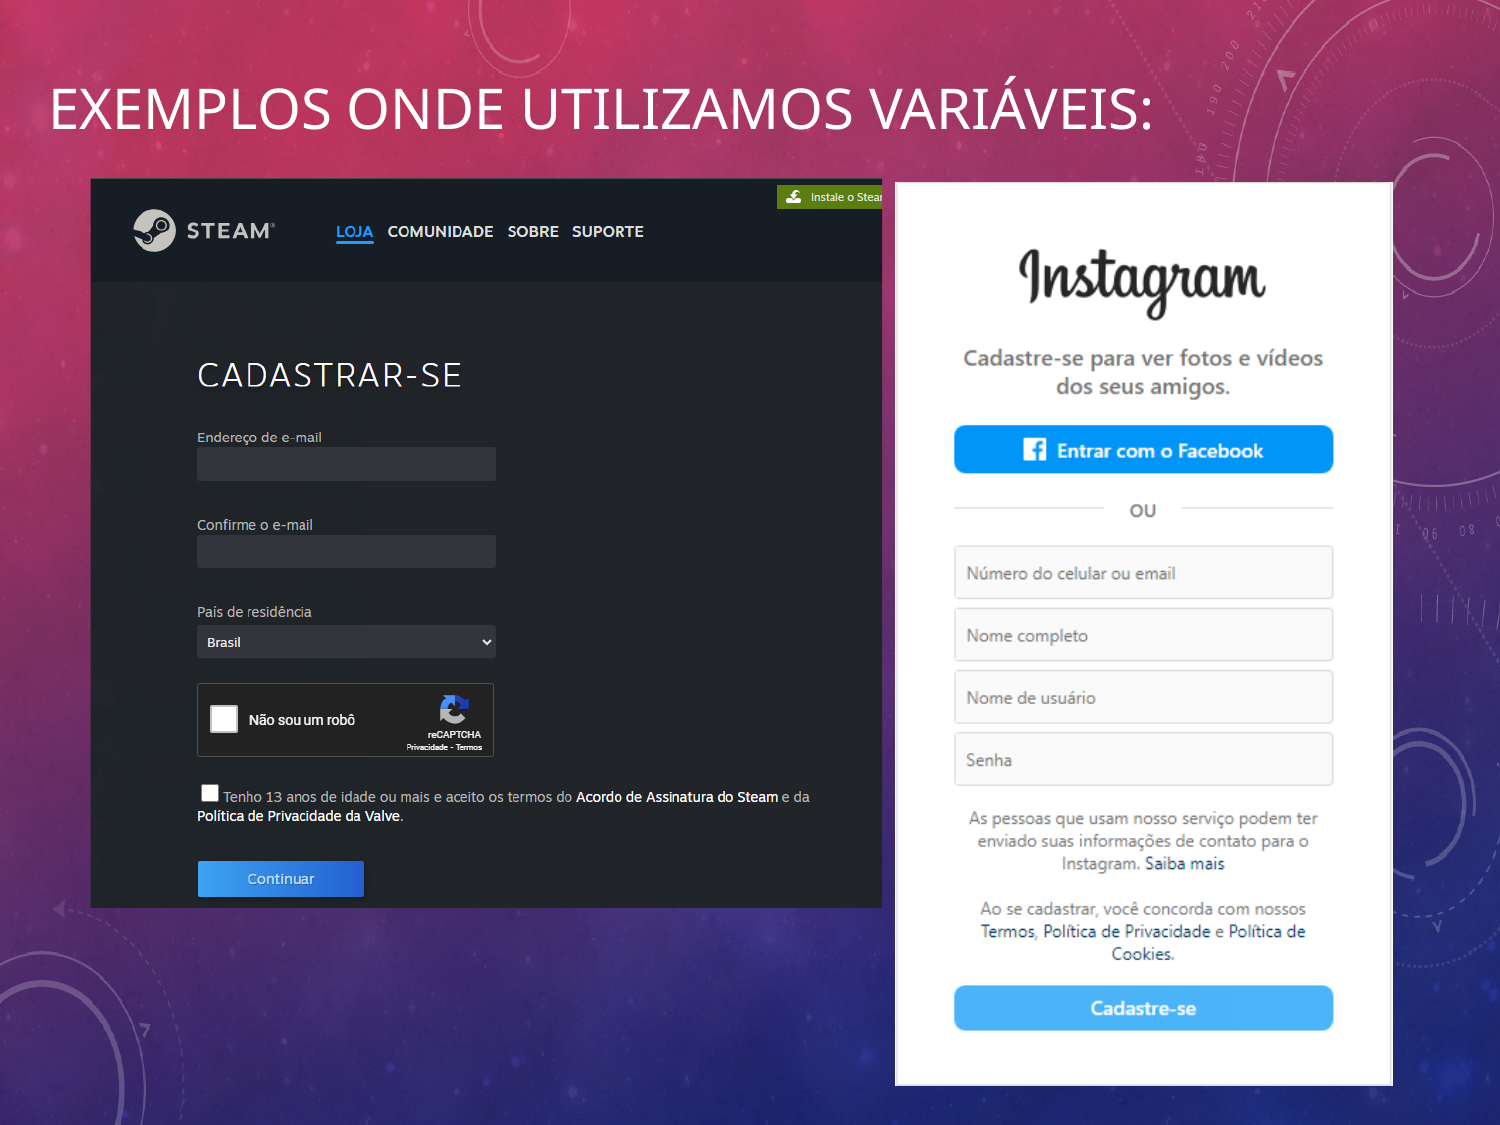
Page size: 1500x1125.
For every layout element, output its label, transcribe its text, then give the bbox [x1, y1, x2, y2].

title Exemplos onde utilizamos variáveis: [33, 25, 1436, 188]
picture [0, 0, 1500, 1125]
